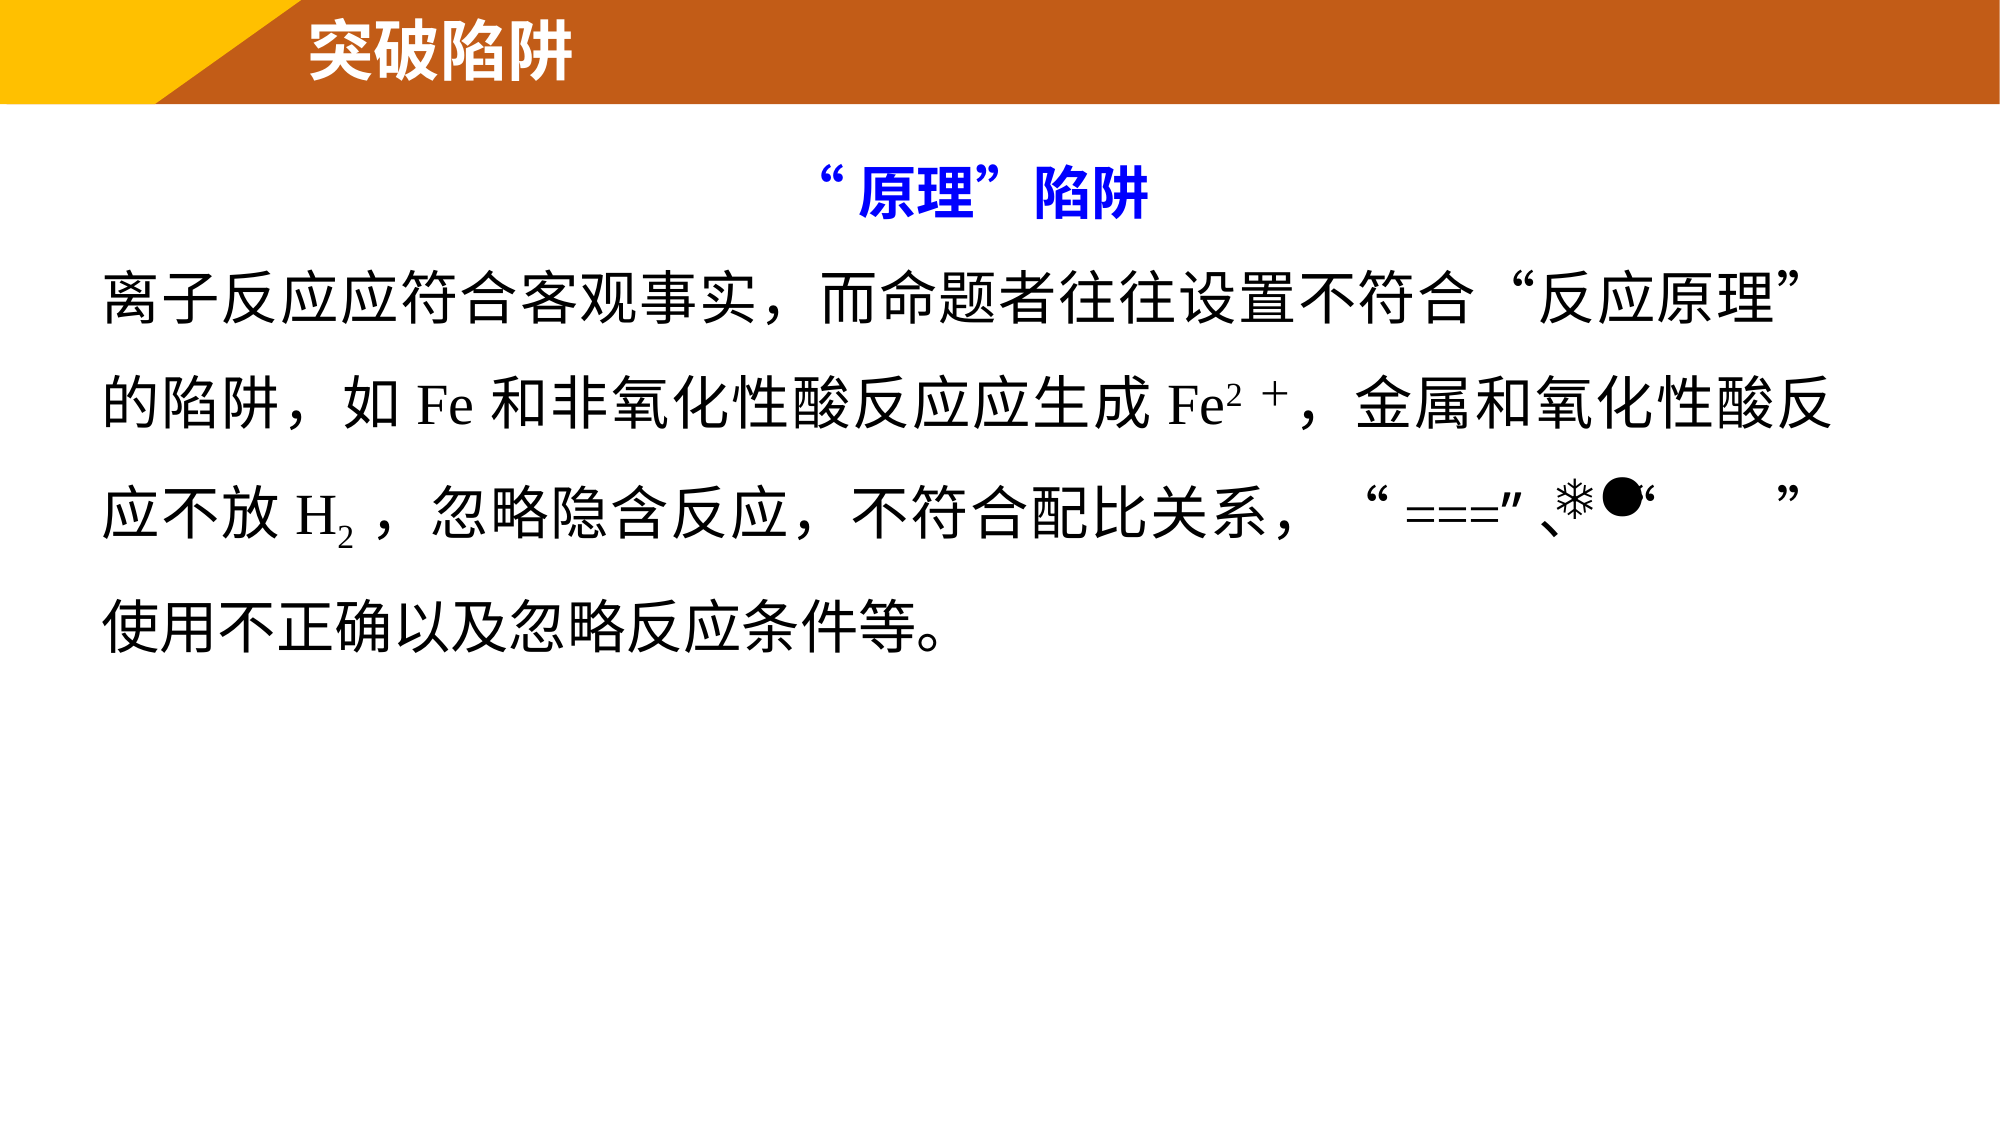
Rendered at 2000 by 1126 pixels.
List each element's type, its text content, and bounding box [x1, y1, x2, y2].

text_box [1554, 449, 1694, 572]
text_box 突破陷阱 [287, 0, 651, 99]
text_box “原理”陷阱 离子反应应符合客观事实，而命题者往往设置不符合“反应原理”的陷阱，如Fe和非氧化性酸反应应生成Fe2＋，金属和氧化性酸反应不放H2，忽略隐含反应，不符合配比关系，“===”、“ ”使用不正确以及忽略反应条件等。 [86, 113, 1850, 668]
